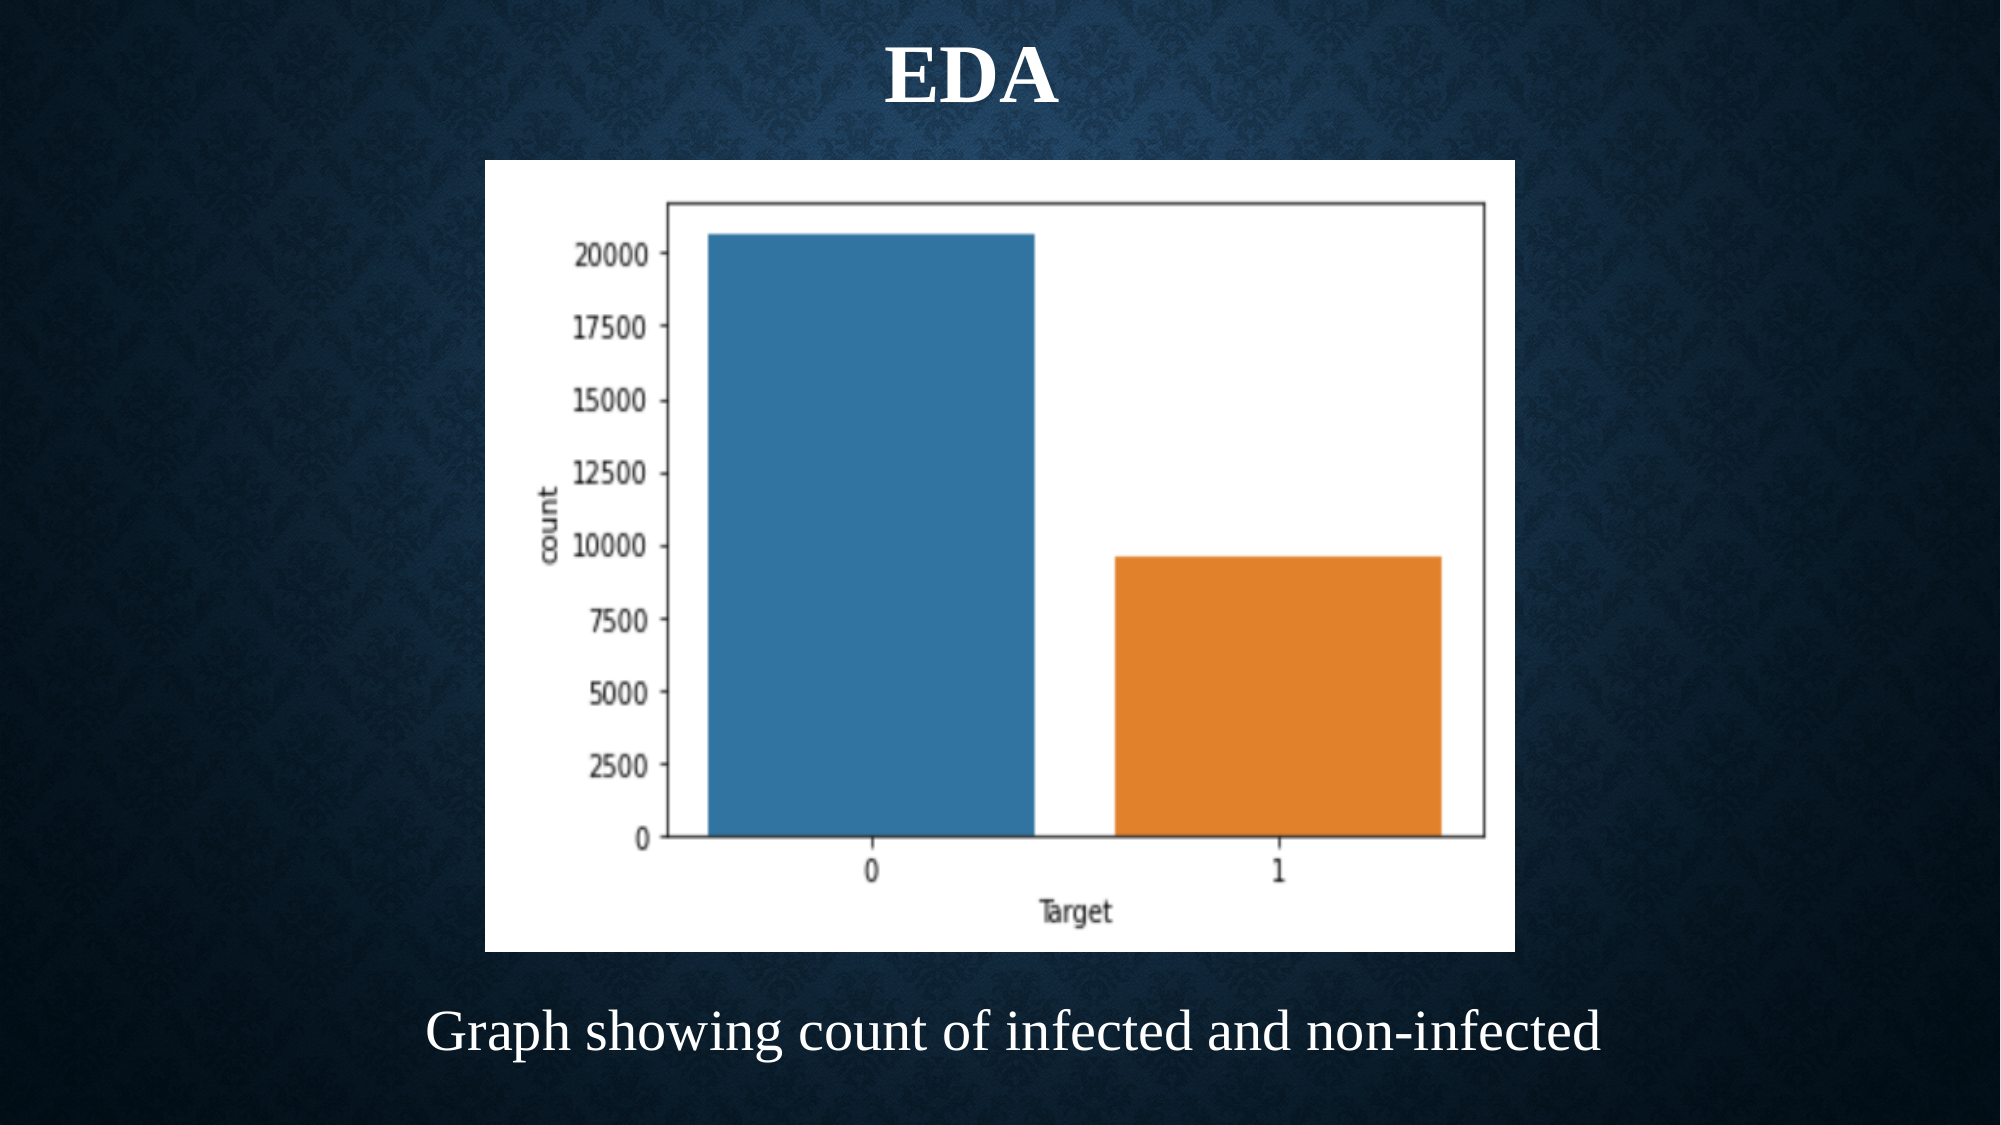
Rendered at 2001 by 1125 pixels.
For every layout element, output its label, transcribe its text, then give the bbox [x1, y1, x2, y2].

title EDA [12, 23, 1932, 1125]
text_box Graph showing count of infected and non-infected [410, 984, 1725, 1070]
picture [484, 160, 1516, 952]
